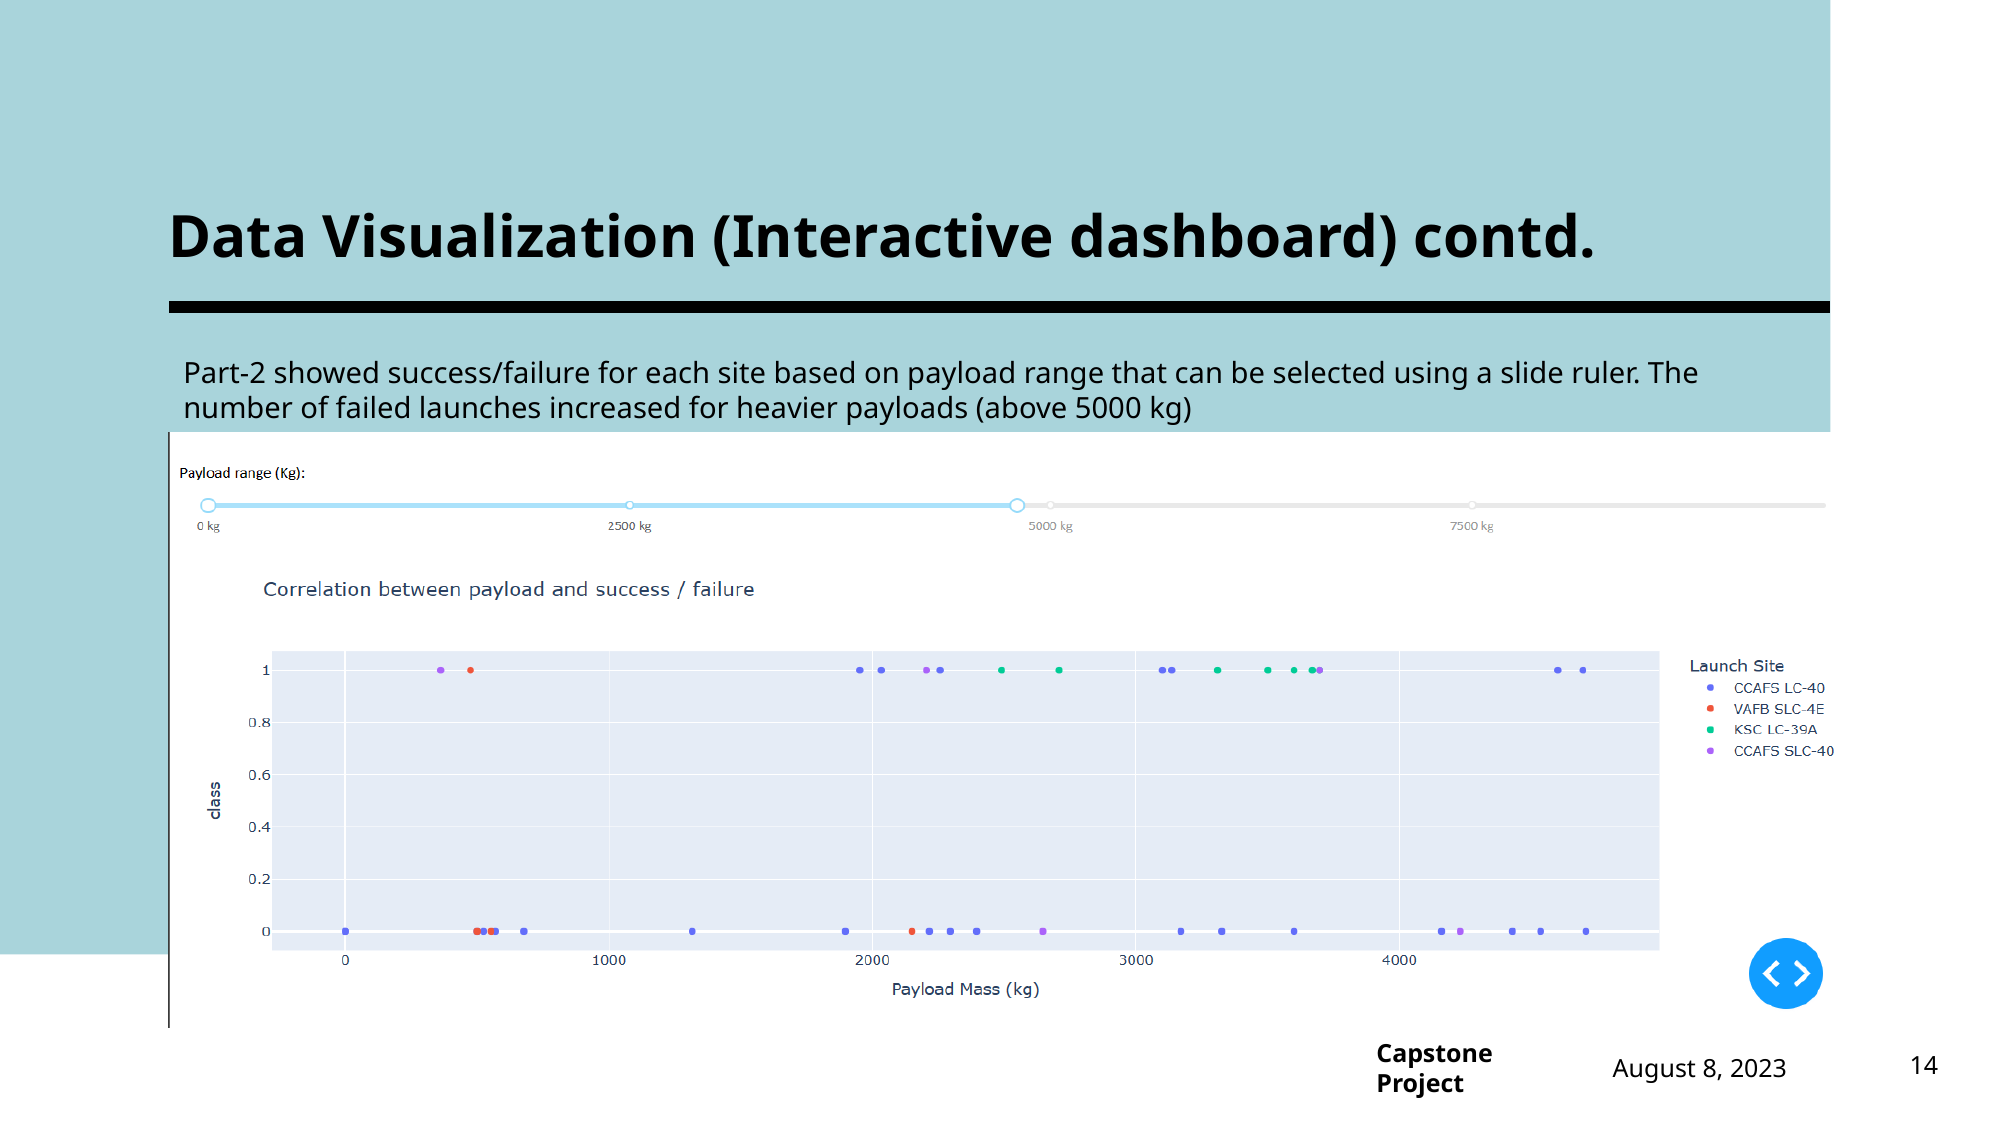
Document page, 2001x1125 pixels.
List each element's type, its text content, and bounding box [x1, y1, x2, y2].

text_box August 8, 2023 [1612, 1051, 1863, 1082]
title Data Visualization (Interactive dashboard) contd. [168, 163, 1817, 270]
text_box Part-2 showed success/failure for each site based on payload range that can be selected using a slide ruler. The number of failed launches increased for heavier payloads (above 5000 kg) [168, 346, 1832, 432]
picture [168, 432, 1841, 1028]
text_box Capstone Project [1361, 1052, 1602, 1083]
text_box 14 [1885, 1051, 1954, 1082]
